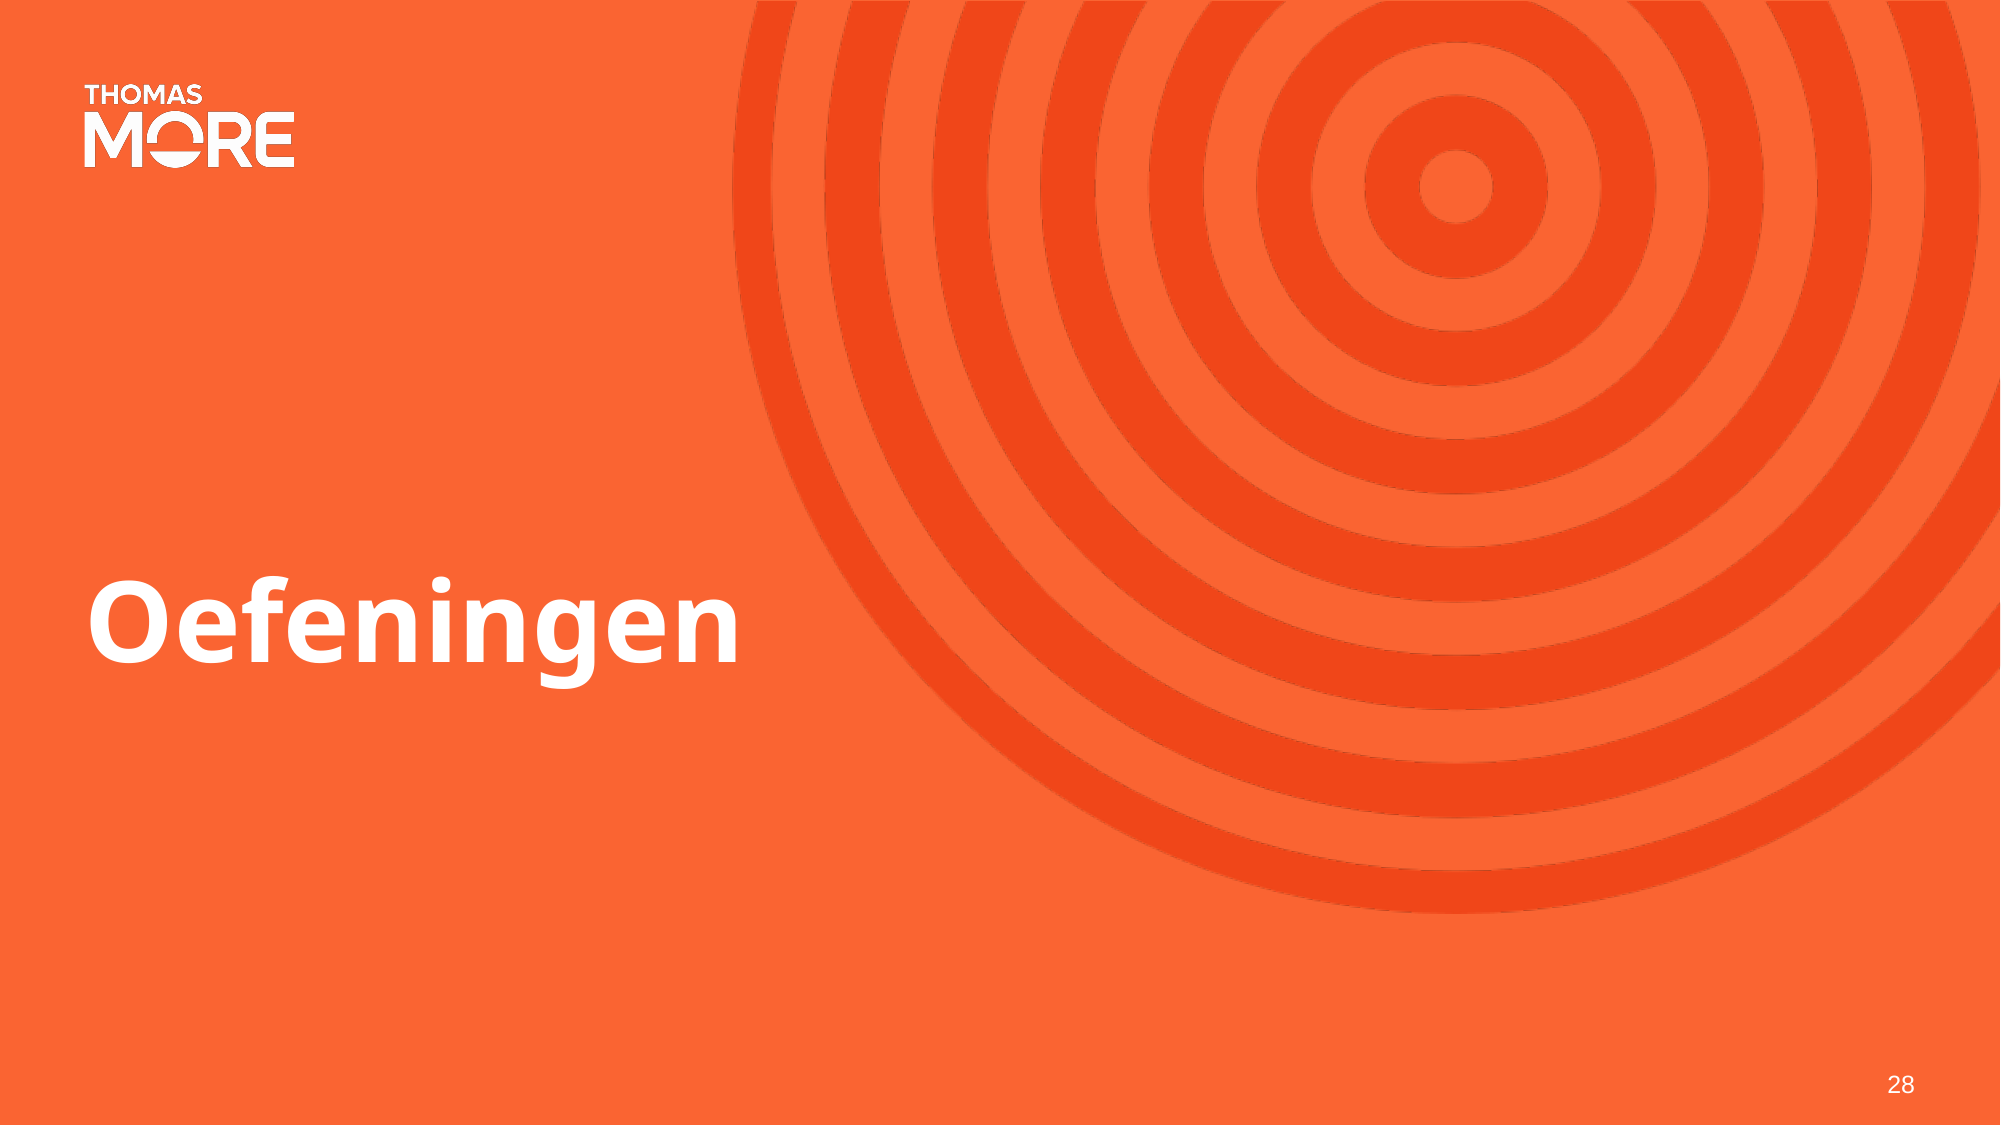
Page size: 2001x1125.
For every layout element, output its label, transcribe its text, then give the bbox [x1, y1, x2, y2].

picture [731, 0, 2001, 915]
title Oefeningen [84, 562, 731, 694]
slide_number 28 [1815, 1061, 1916, 1107]
picture [84, 84, 294, 168]
